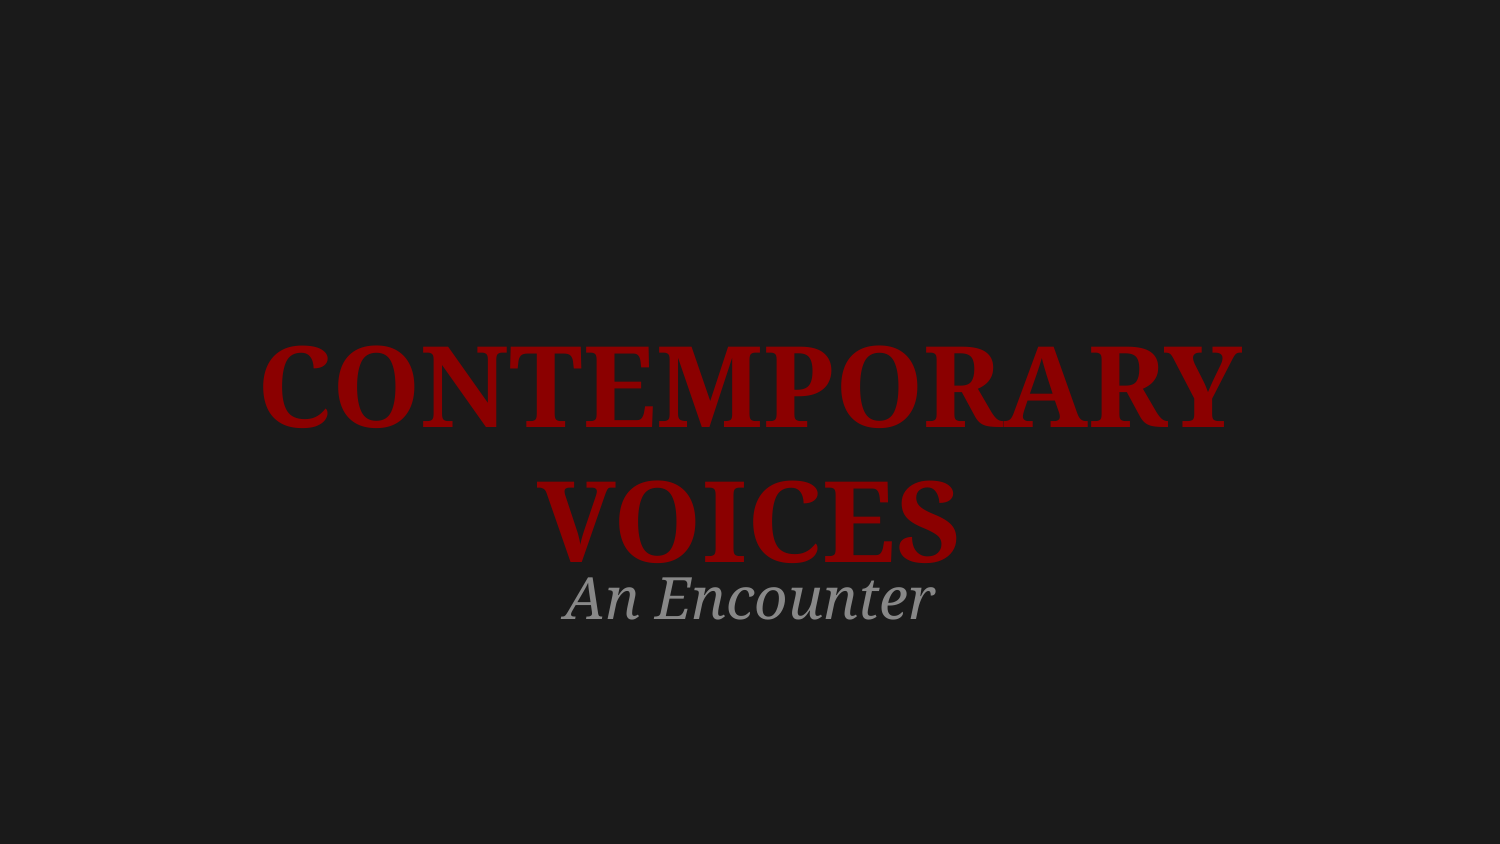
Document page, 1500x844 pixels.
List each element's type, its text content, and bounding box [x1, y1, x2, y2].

text_box CONTEMPORARY VOICES [74, 374, 1425, 525]
text_box An Encounter [74, 550, 1425, 641]
